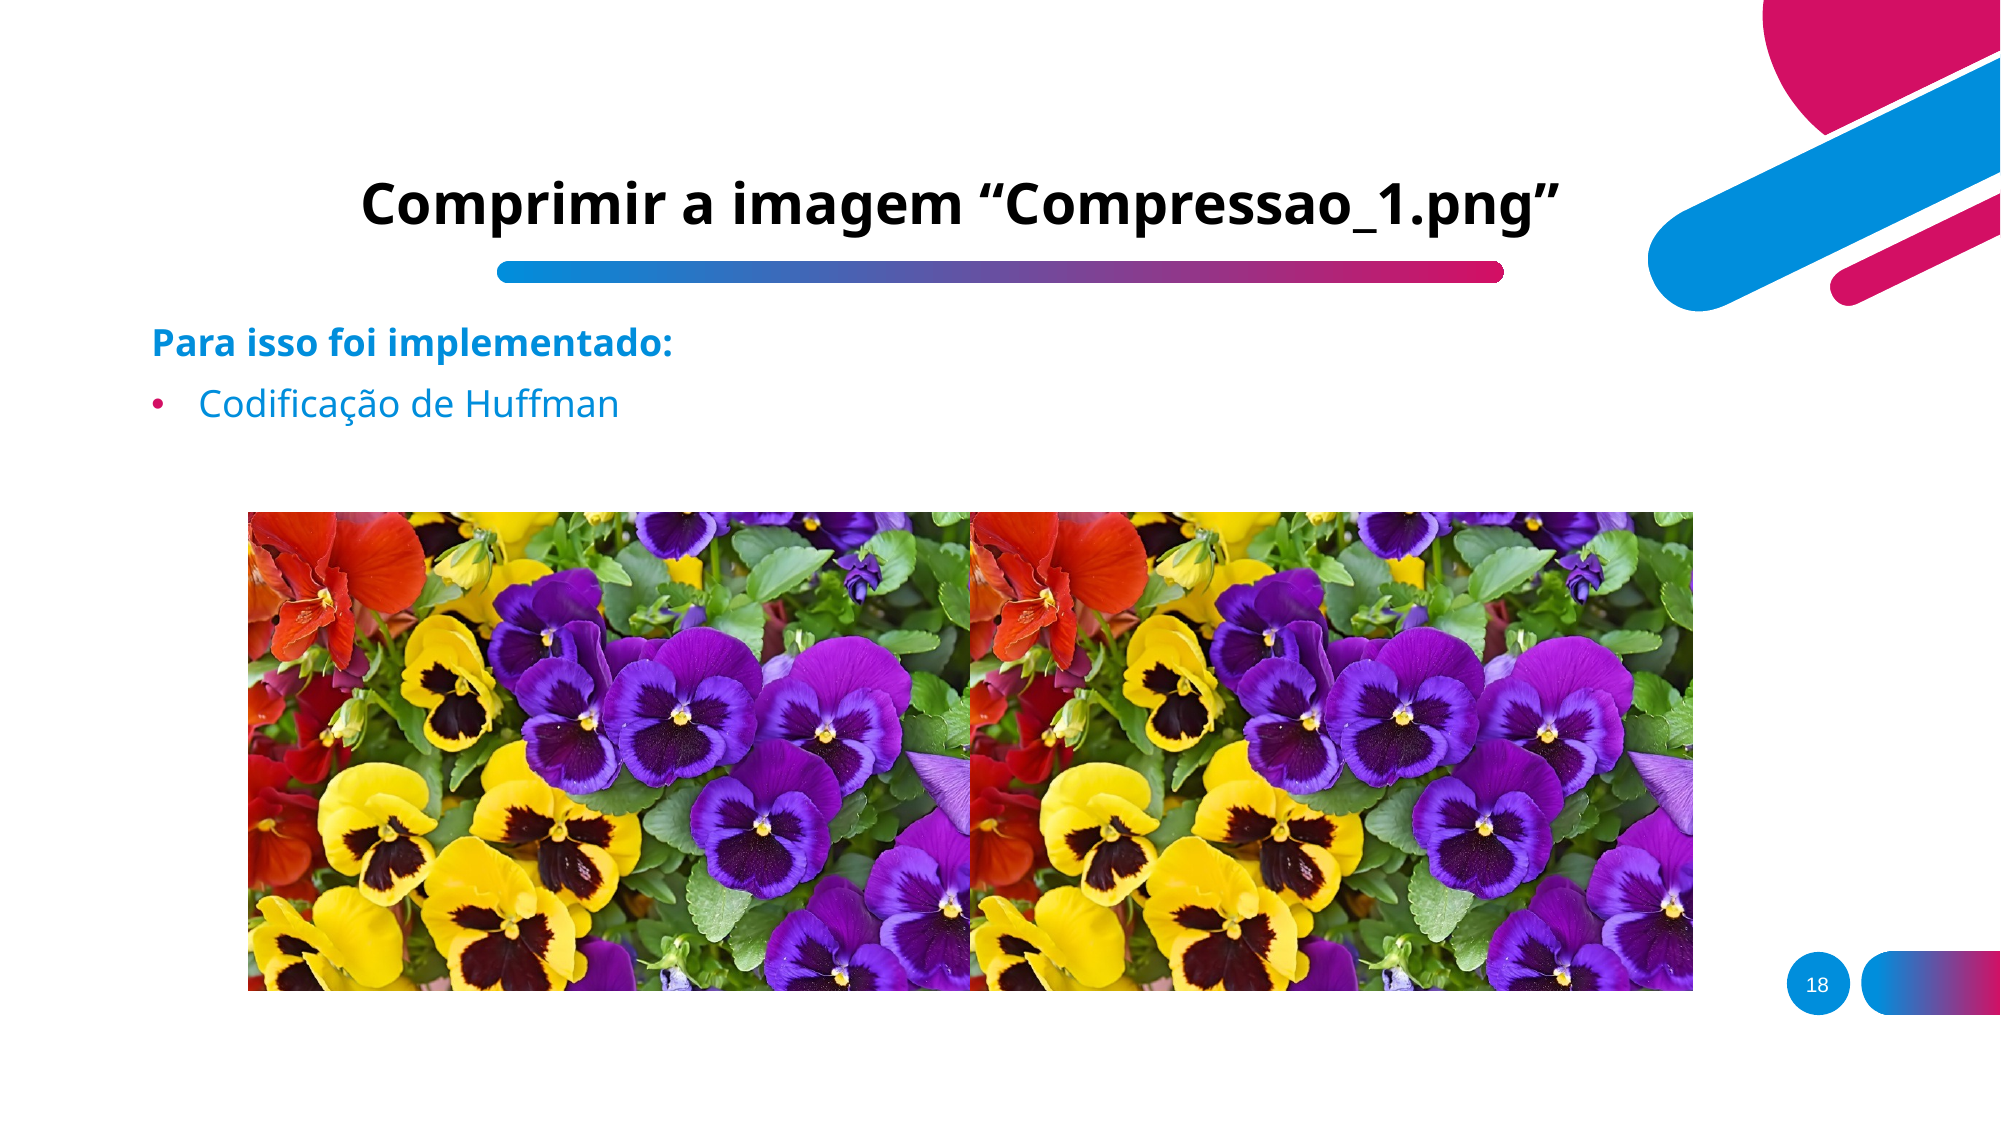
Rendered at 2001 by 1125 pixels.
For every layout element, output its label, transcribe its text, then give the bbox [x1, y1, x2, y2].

slide_number 18 [1772, 954, 1863, 1015]
title Comprimir a imagem “Compressao_1.png” [222, 133, 1699, 245]
list Para isso foi implementado: Codificação de Huffman [136, 316, 1862, 563]
picture [248, 512, 1693, 991]
